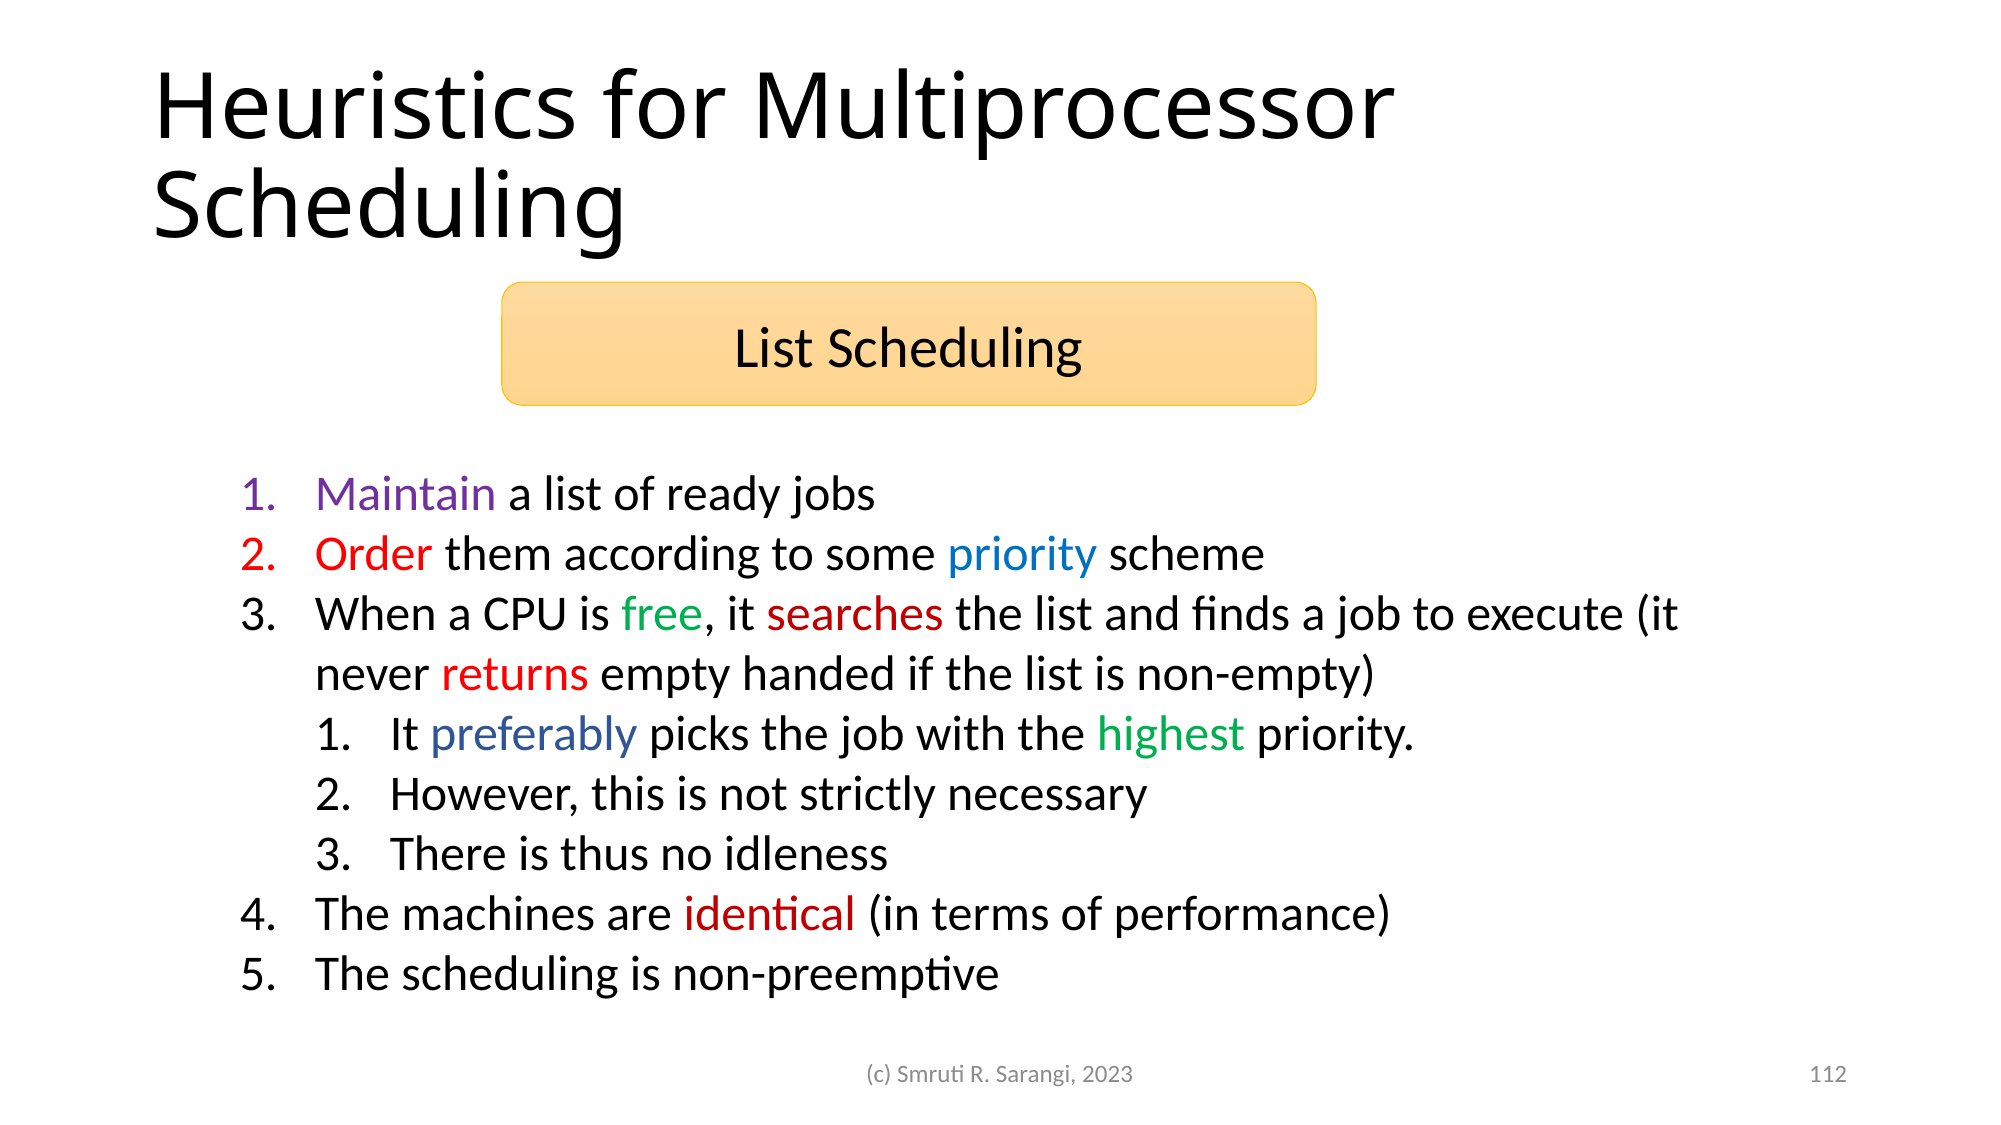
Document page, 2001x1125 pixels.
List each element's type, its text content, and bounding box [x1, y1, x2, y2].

text_box List Scheduling [501, 281, 1317, 406]
text_box Maintain a list of ready jobs Order them according to some priority scheme When a CPU is free, it searches the list and finds a job to execute (it never returns empty handed if the list is non-empty) It preferably picks the job with the highest priority. However, this is not strictly necessary There is thus no idleness The machines are identical (in terms of performance) The scheduling is non-preemptive [225, 452, 1775, 1068]
title Heuristics for Multiprocessor Scheduling [137, 49, 1863, 267]
footer (c) Smruti R. Sarangi, 2023 [662, 1068, 1338, 1103]
slide_number 112 [1412, 1042, 1863, 1103]
